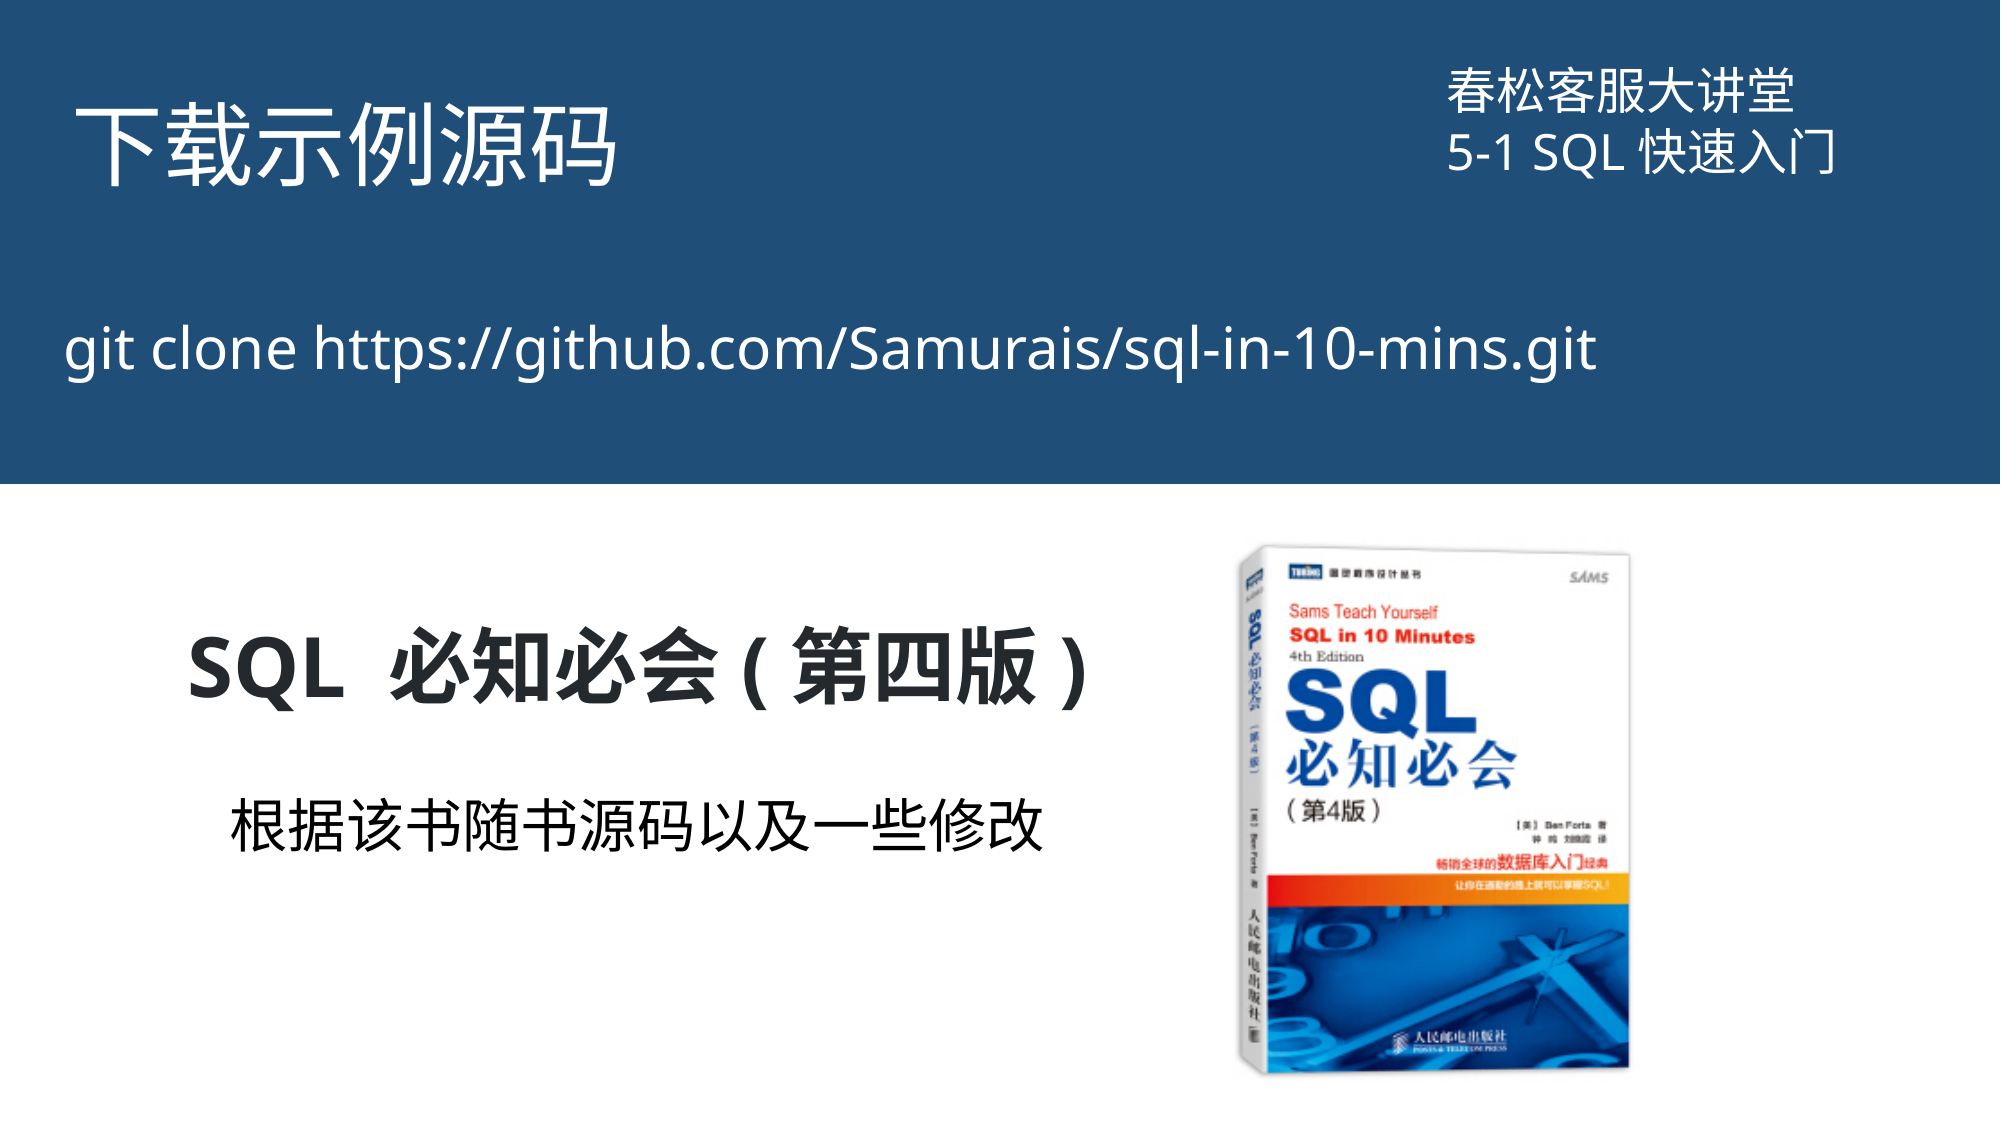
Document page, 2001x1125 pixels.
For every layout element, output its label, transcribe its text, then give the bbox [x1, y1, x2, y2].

picture [1115, 493, 1744, 1122]
text_box 根据该书随书源码以及一些修改 [214, 781, 1061, 867]
text_box [0, 484, 2000, 1125]
title 下载示例源码 [56, 41, 1136, 259]
text_box 春松客服大讲堂 [1431, 51, 1812, 127]
text_box git clone https://github.com/Samurais/sql-in-10-mins.git [56, 268, 1655, 389]
text_box 5-1 SQL快速入门 [1431, 112, 1853, 188]
text_box SQL 必知必会(第四版) [172, 606, 1103, 722]
